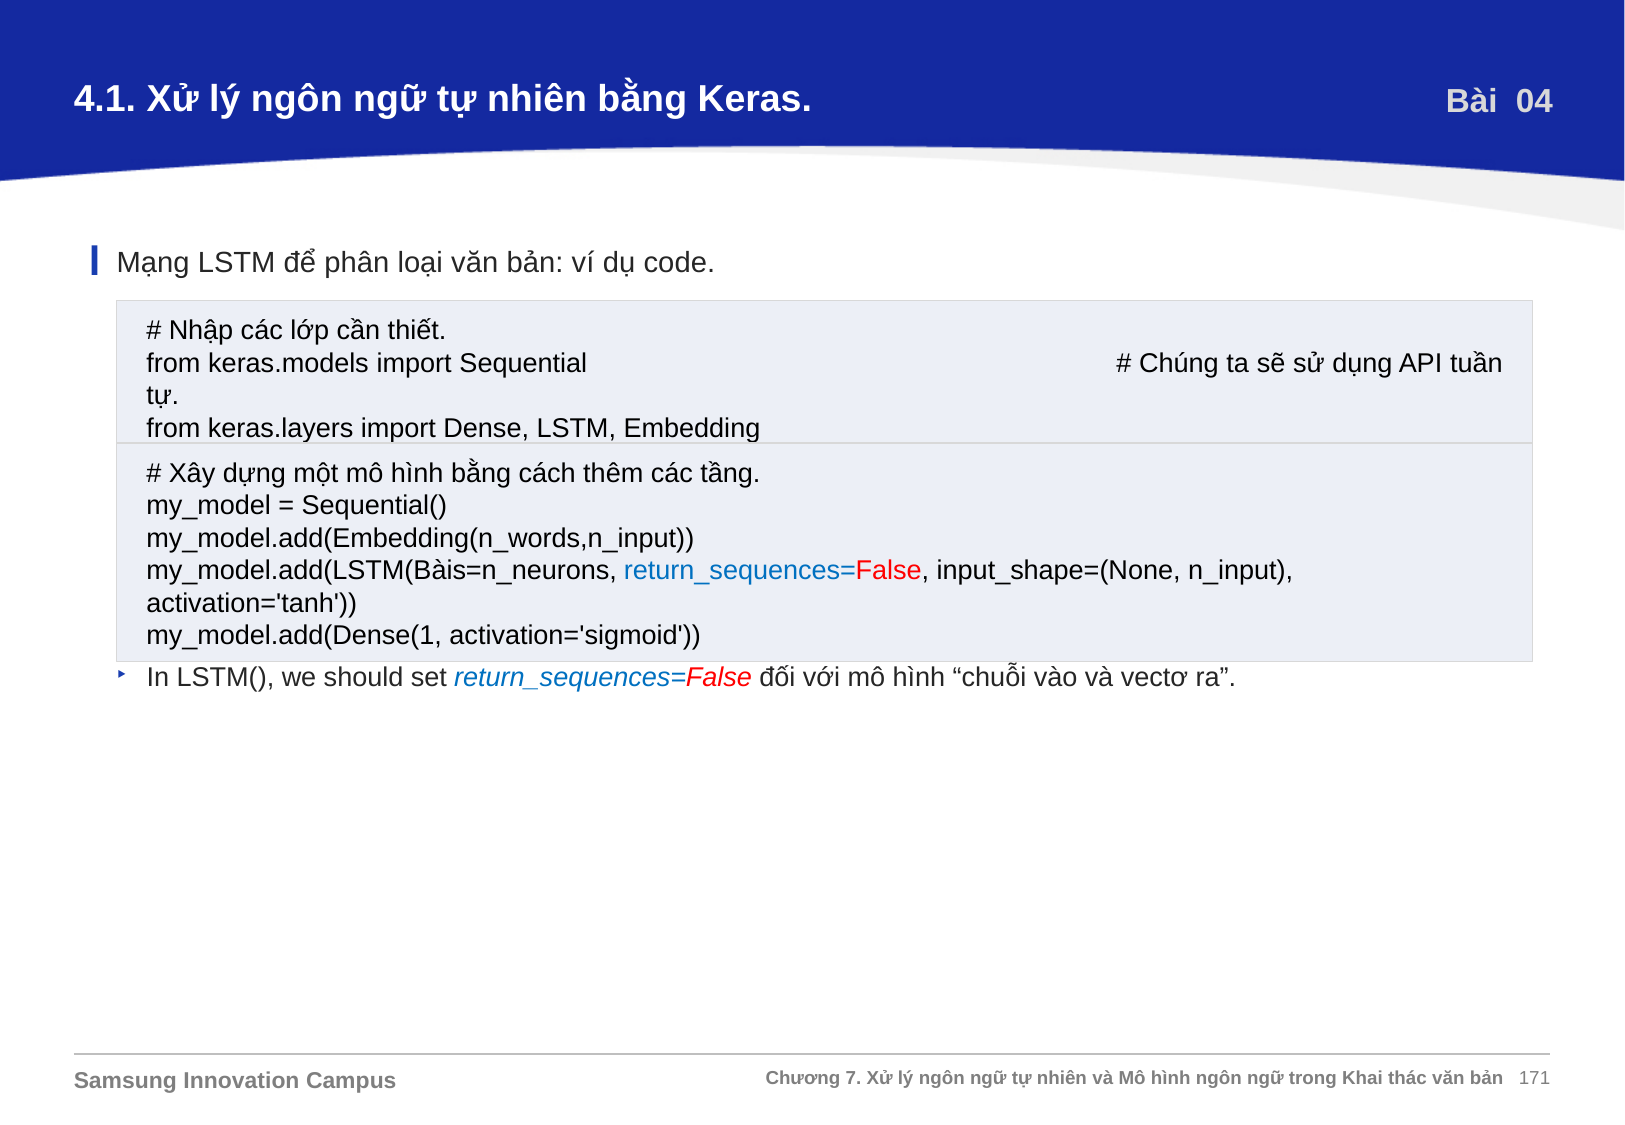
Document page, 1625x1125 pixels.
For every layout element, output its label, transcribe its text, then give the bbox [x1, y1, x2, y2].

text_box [91, 243, 1533, 280]
picture [0, 0, 1625, 1125]
text_box In LSTM(), we should set return_sequences=False đối với mô hình “chuỗi vào và vectơ ra”. [116, 662, 1533, 704]
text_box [73, 73, 1554, 120]
text_box # Nhập các lớp cần thiết. from keras.models import Sequential # Chúng ta sẽ sử dụng API tuần tự. from keras.layers import Dense, LSTM, Embedding [116, 300, 1533, 443]
text_box # Xây dựng một mô hình bằng cách thêm các tầng. my_model = Sequential() my_model.add(Embedding(n_words,n_input)) my_model.add(LSTM(Bàis=n_neurons, return_sequences=False, input_shape=(None, n_input), activation='tanh')) my_model.add(Dense(1, activation='sigmoid')) [116, 443, 1533, 662]
